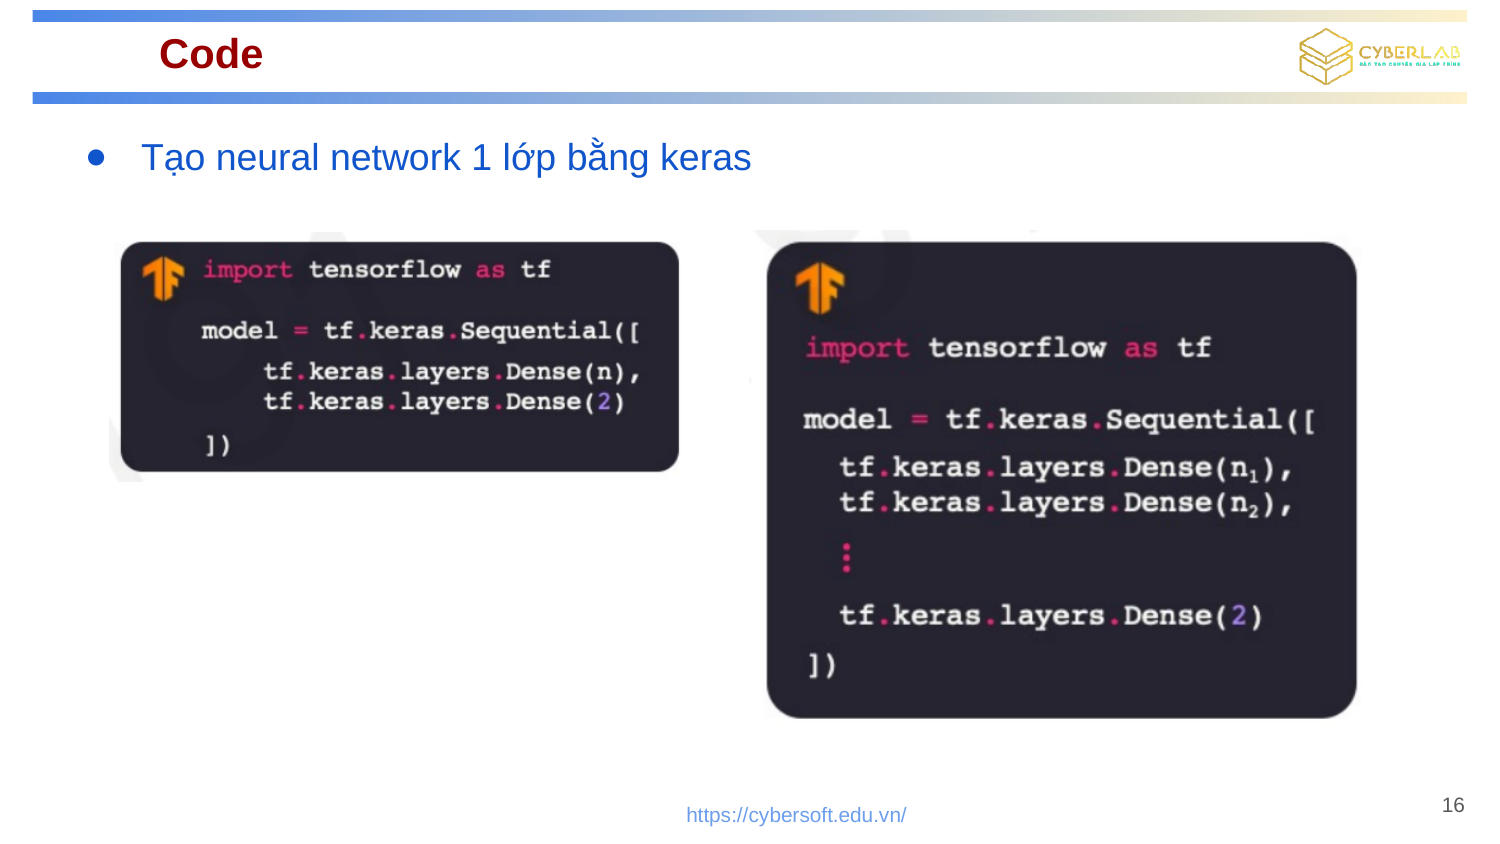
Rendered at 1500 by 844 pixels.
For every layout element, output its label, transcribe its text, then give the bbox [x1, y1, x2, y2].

picture [1449, 28, 1468, 85]
slide_number 16 [1389, 782, 1480, 830]
list Tạo neural network 1 lớp bằng keras [51, 111, 1449, 762]
picture [109, 231, 692, 482]
title Code [144, 12, 1449, 93]
picture [749, 230, 1374, 733]
